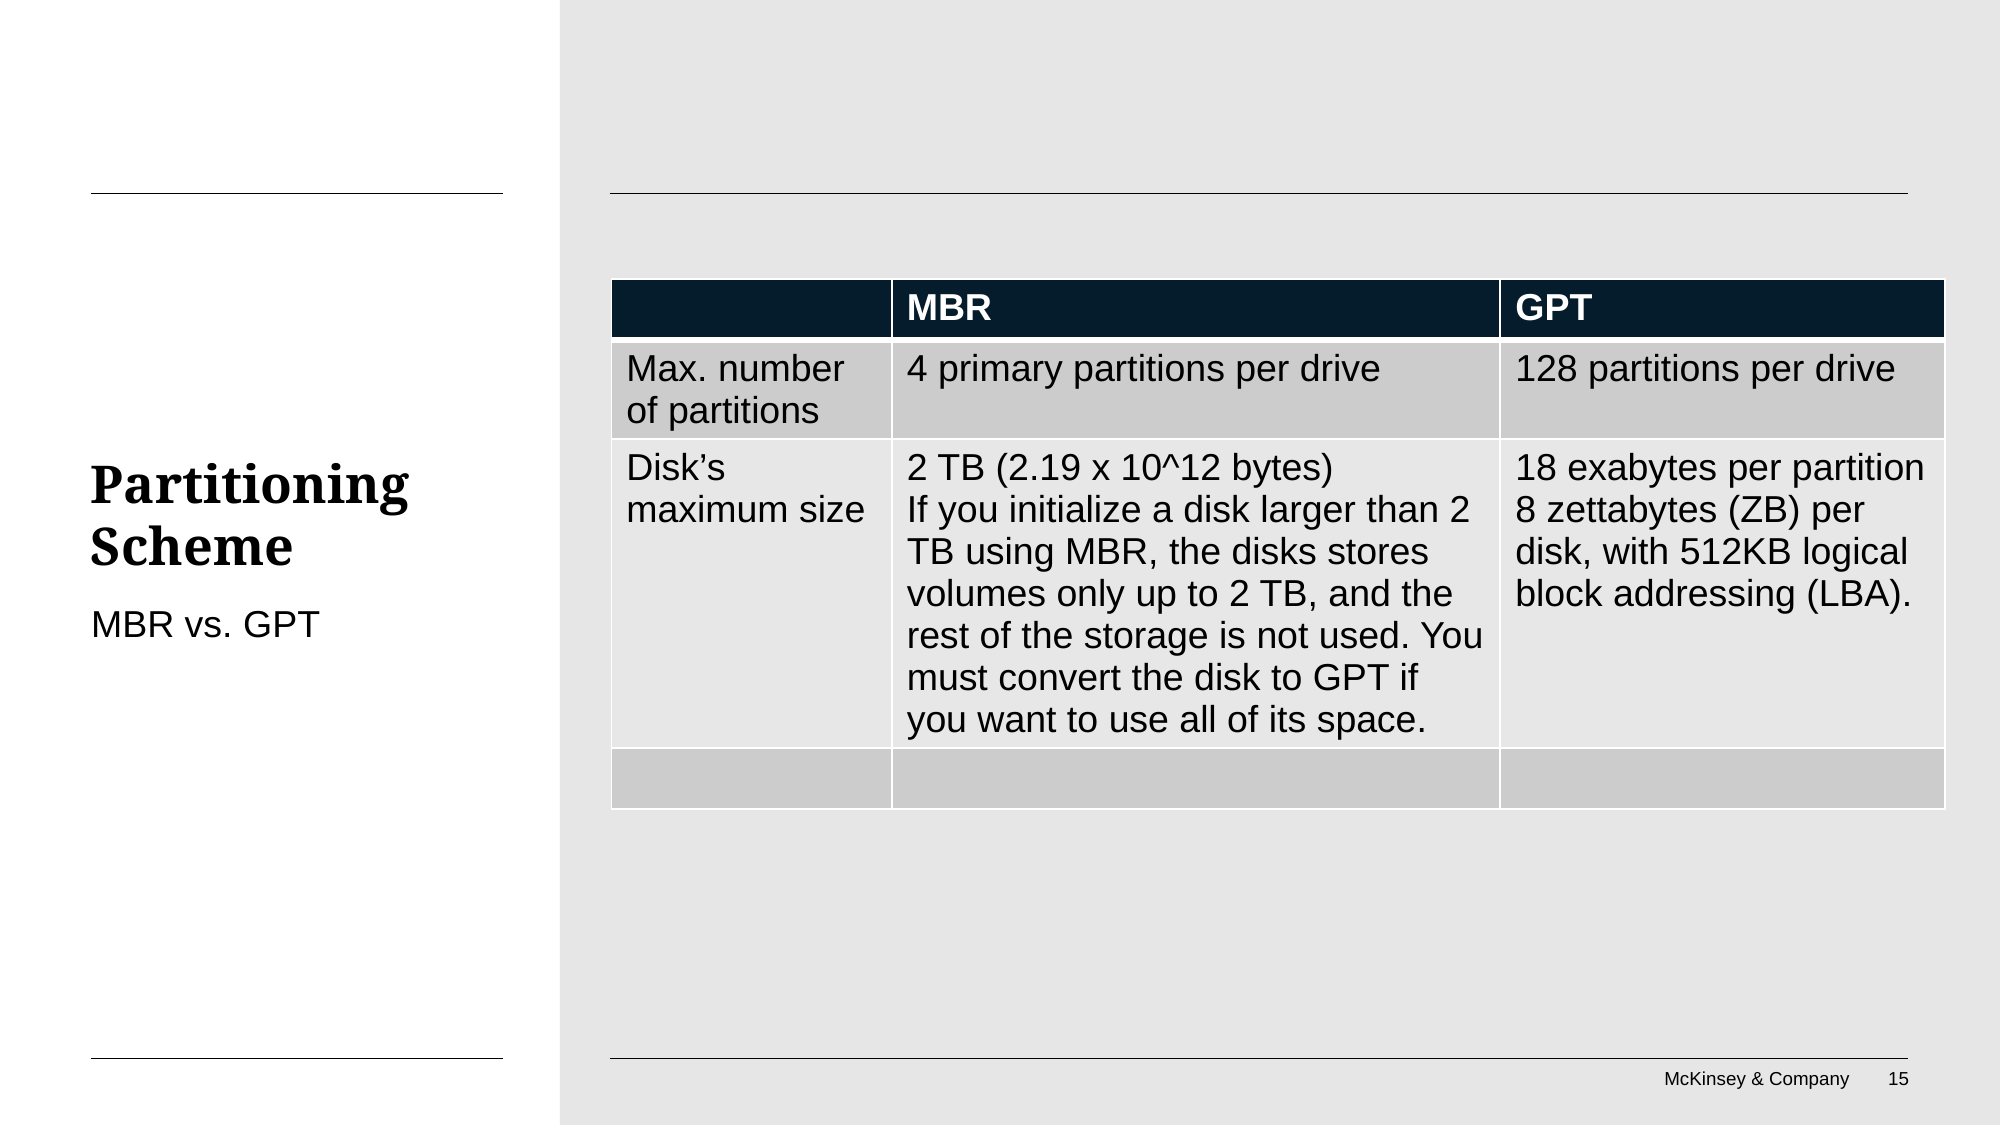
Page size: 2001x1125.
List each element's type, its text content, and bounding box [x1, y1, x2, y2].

table_cell Max. number of partitions [612, 343, 891, 438]
table_cell 128 partitions per drive [1501, 343, 1944, 438]
subtitle MBR vs. GPT [91, 600, 504, 646]
table_cell [1501, 749, 1944, 808]
table_header [612, 280, 891, 337]
table_cell 2 TB (2.19 x 10^12 bytes) If you initialize a disk larger than 2 TB using MBR, the disks stores volumes only up to 2 TB, and the rest of the storage is not used. You must convert the disk to GPT if you want to use all of its space. [893, 440, 1499, 747]
table_cell 4 primary partitions per drive [893, 343, 1499, 438]
table_header MBR [893, 280, 1499, 337]
table_cell Disk’s maximum size [612, 440, 891, 747]
table_cell [612, 749, 891, 808]
title Partitioning Scheme [90, 450, 504, 577]
table_cell 18 exabytes per partition 8 zettabytes (ZB) per disk, with 512KB logical block addressing (LBA). [1501, 440, 1944, 747]
table_cell [893, 749, 1499, 808]
table_header GPT [1501, 280, 1944, 337]
